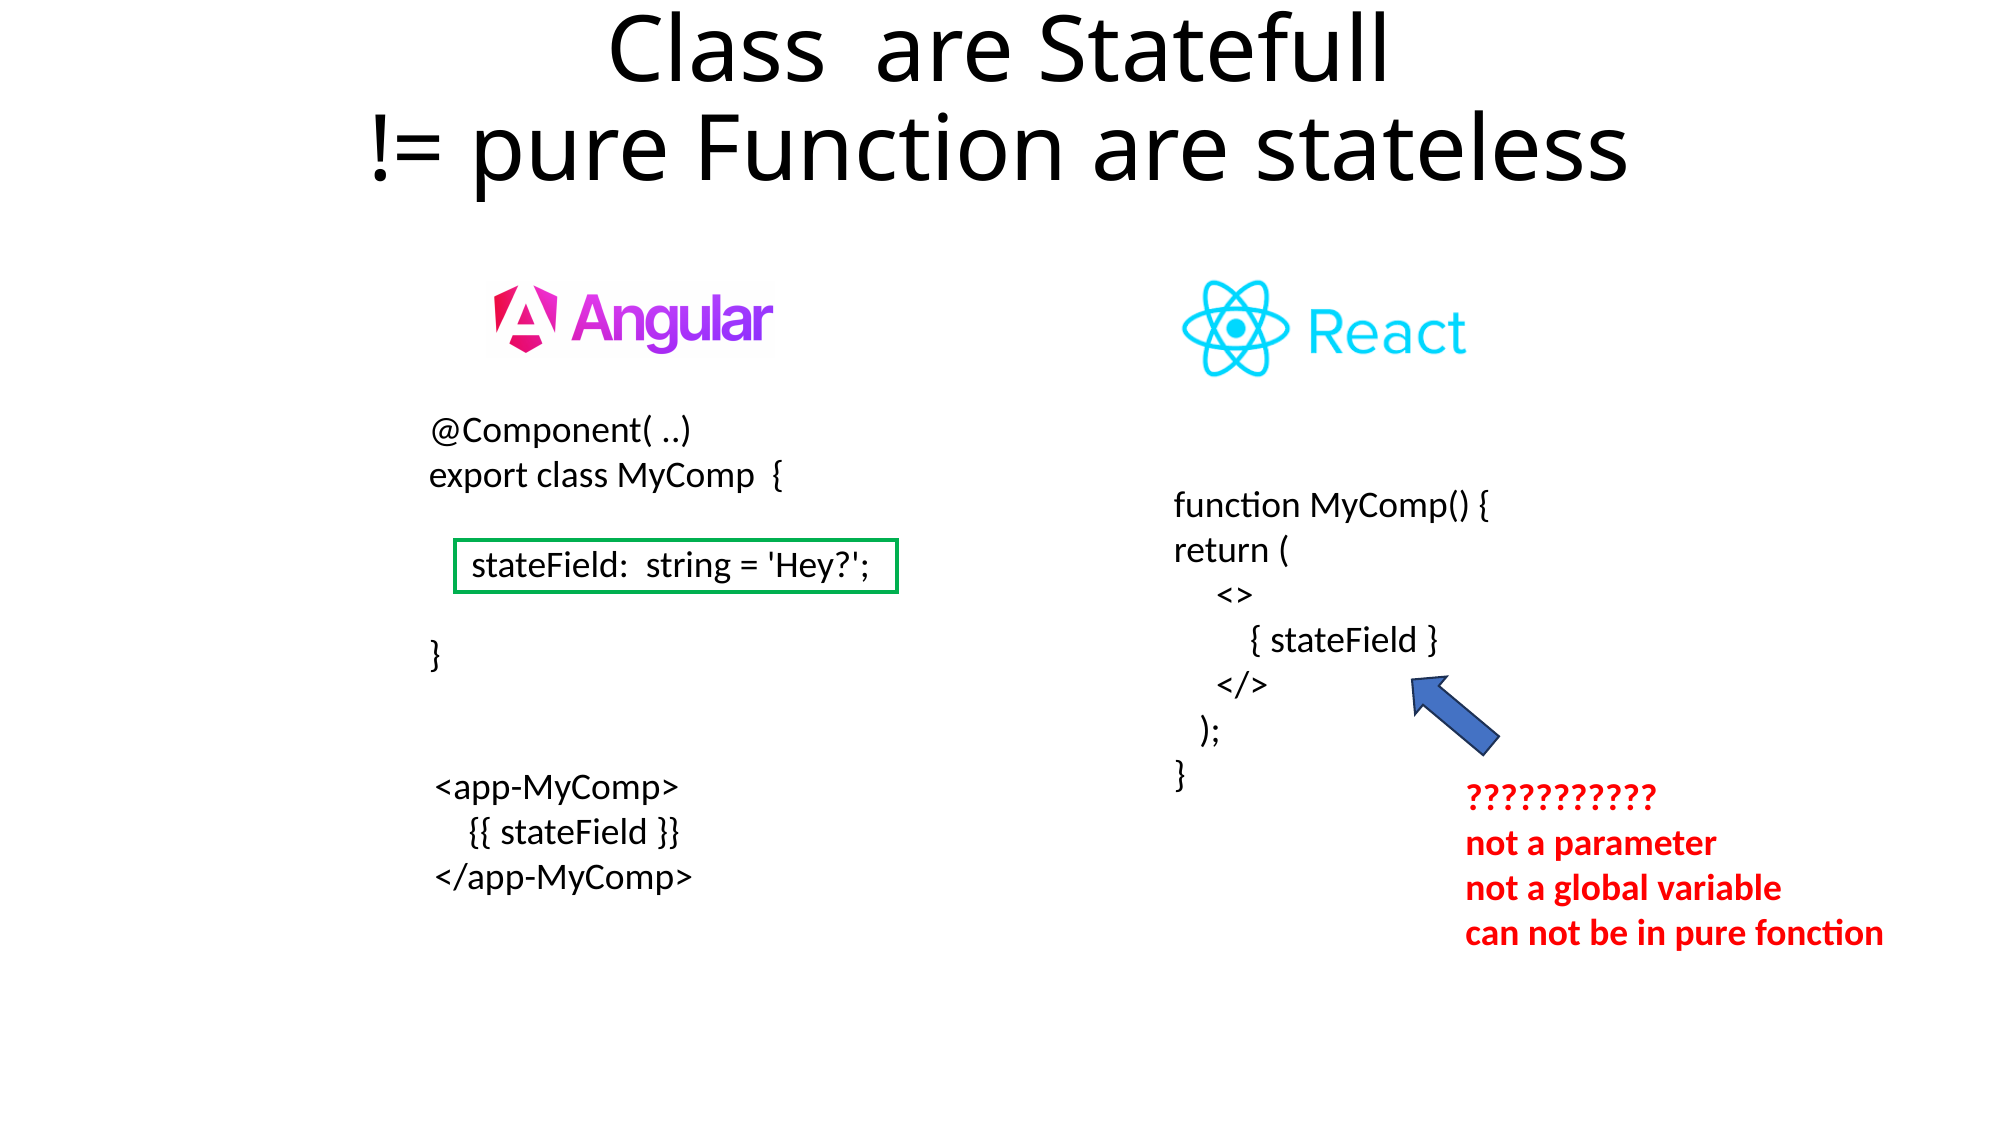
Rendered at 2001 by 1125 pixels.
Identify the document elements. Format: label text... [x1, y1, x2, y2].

picture [486, 281, 775, 358]
text_box [1410, 675, 1501, 757]
text_box function MyComp() { return ( <> { stateField } </> ); } [1159, 472, 1506, 803]
picture [1164, 245, 1496, 412]
text_box <app-MyComp> {{ stateField }} </app-MyComp> [419, 754, 709, 905]
title Class are Statefull != pure Function are stateless [137, 11, 1863, 300]
text_box ??????????? not a parameter not a global variable can not be in pure fonction [1450, 765, 1928, 961]
text_box @Component( ..) export class MyComp { stateField: string = 'Hey?'; } [414, 398, 886, 683]
text_box [454, 539, 898, 593]
